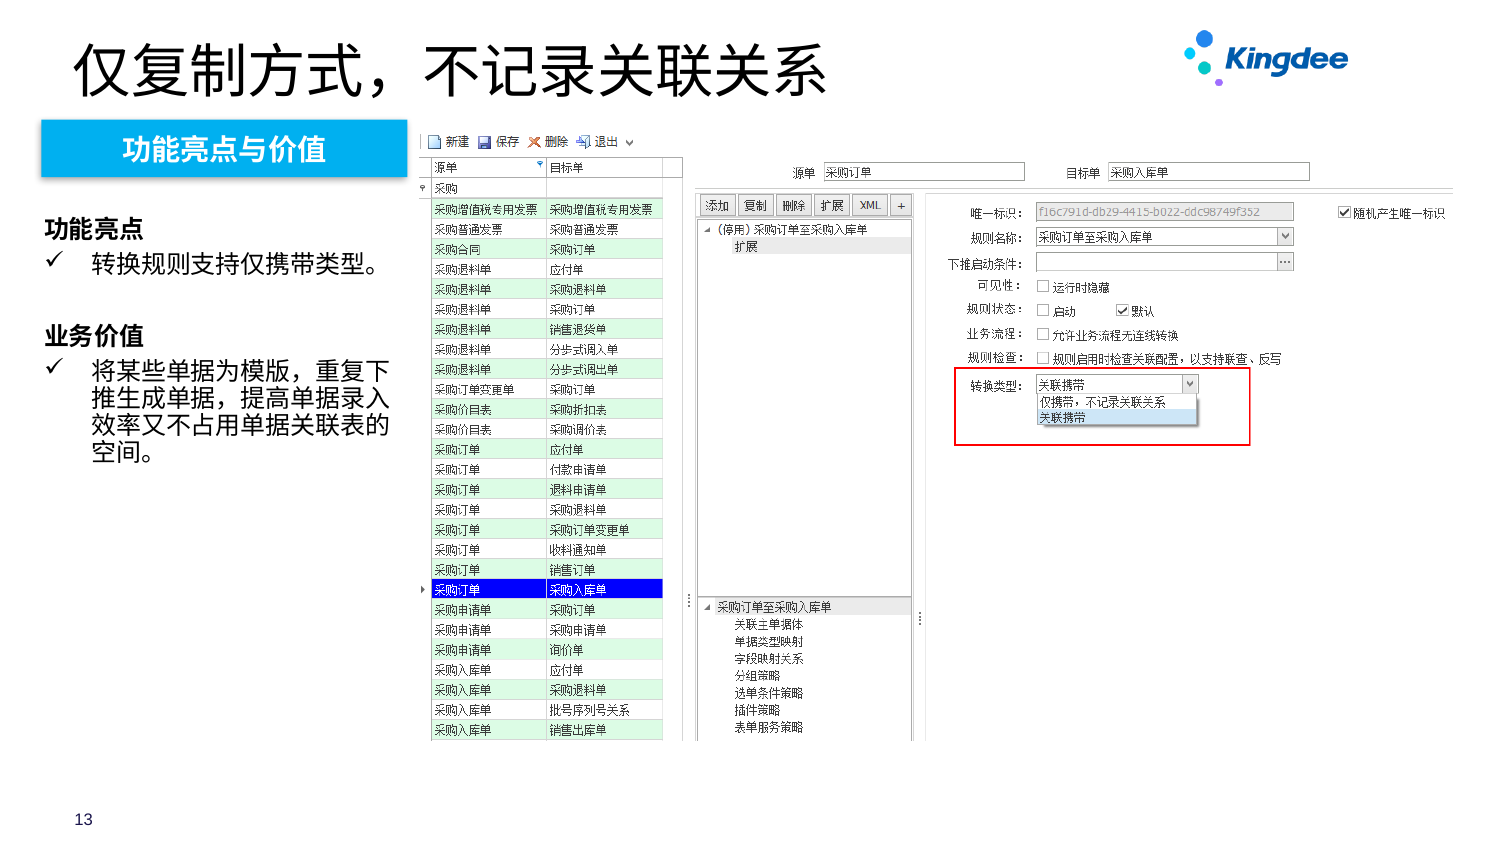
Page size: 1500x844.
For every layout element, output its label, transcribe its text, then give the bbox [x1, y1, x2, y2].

text_box 功能亮点与价值 [41, 119, 408, 178]
picture [418, 127, 1453, 741]
title 仅复制方式，不记录关联关系 [72, 33, 1452, 121]
text_box 功能亮点 转换规则支持仅携带类型。 业务价值 将某些单据为模版，重复下推生成单据，提高单据录入效率又不占用单据关联表的空间。 [29, 209, 408, 579]
